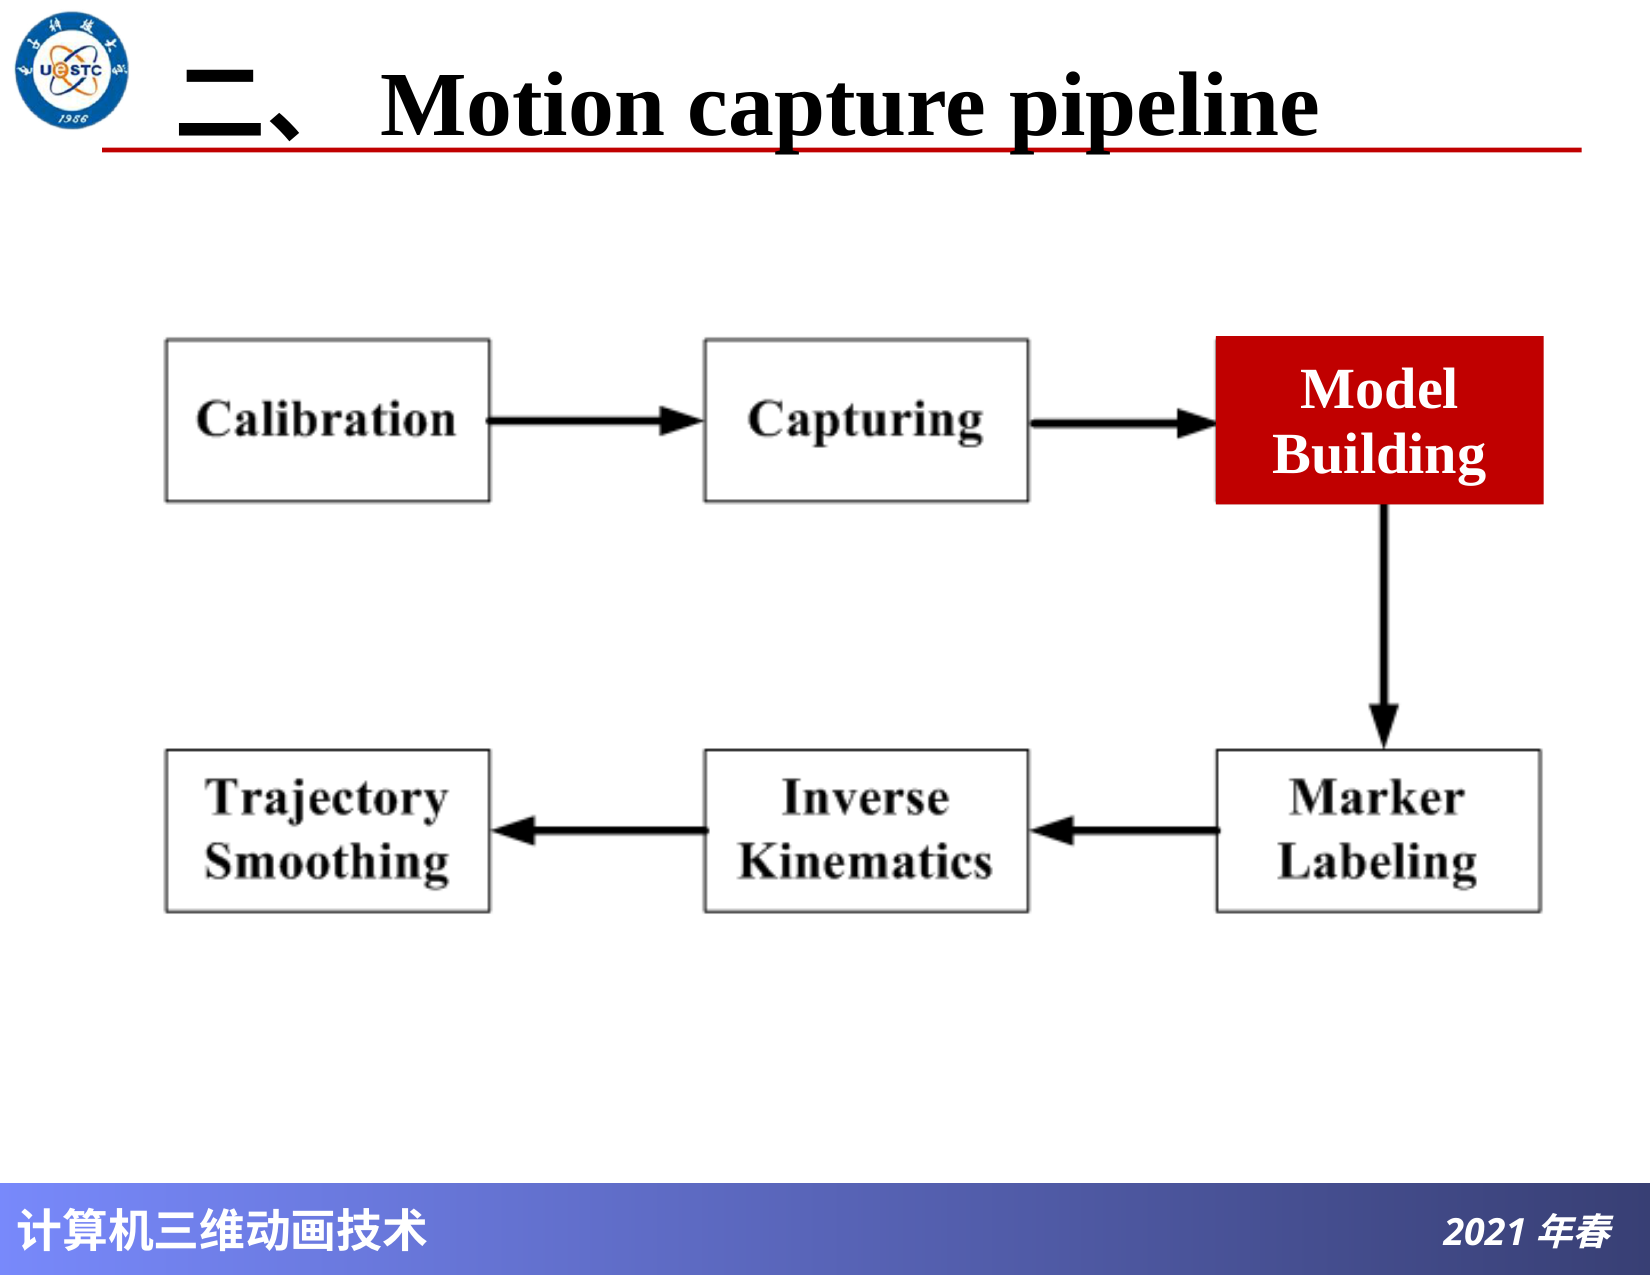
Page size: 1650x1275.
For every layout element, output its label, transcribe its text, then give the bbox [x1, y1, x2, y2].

picture [121, 297, 1591, 978]
text_box 二、Motion capture pipeline [174, 10, 1322, 155]
picture [0, 0, 136, 140]
